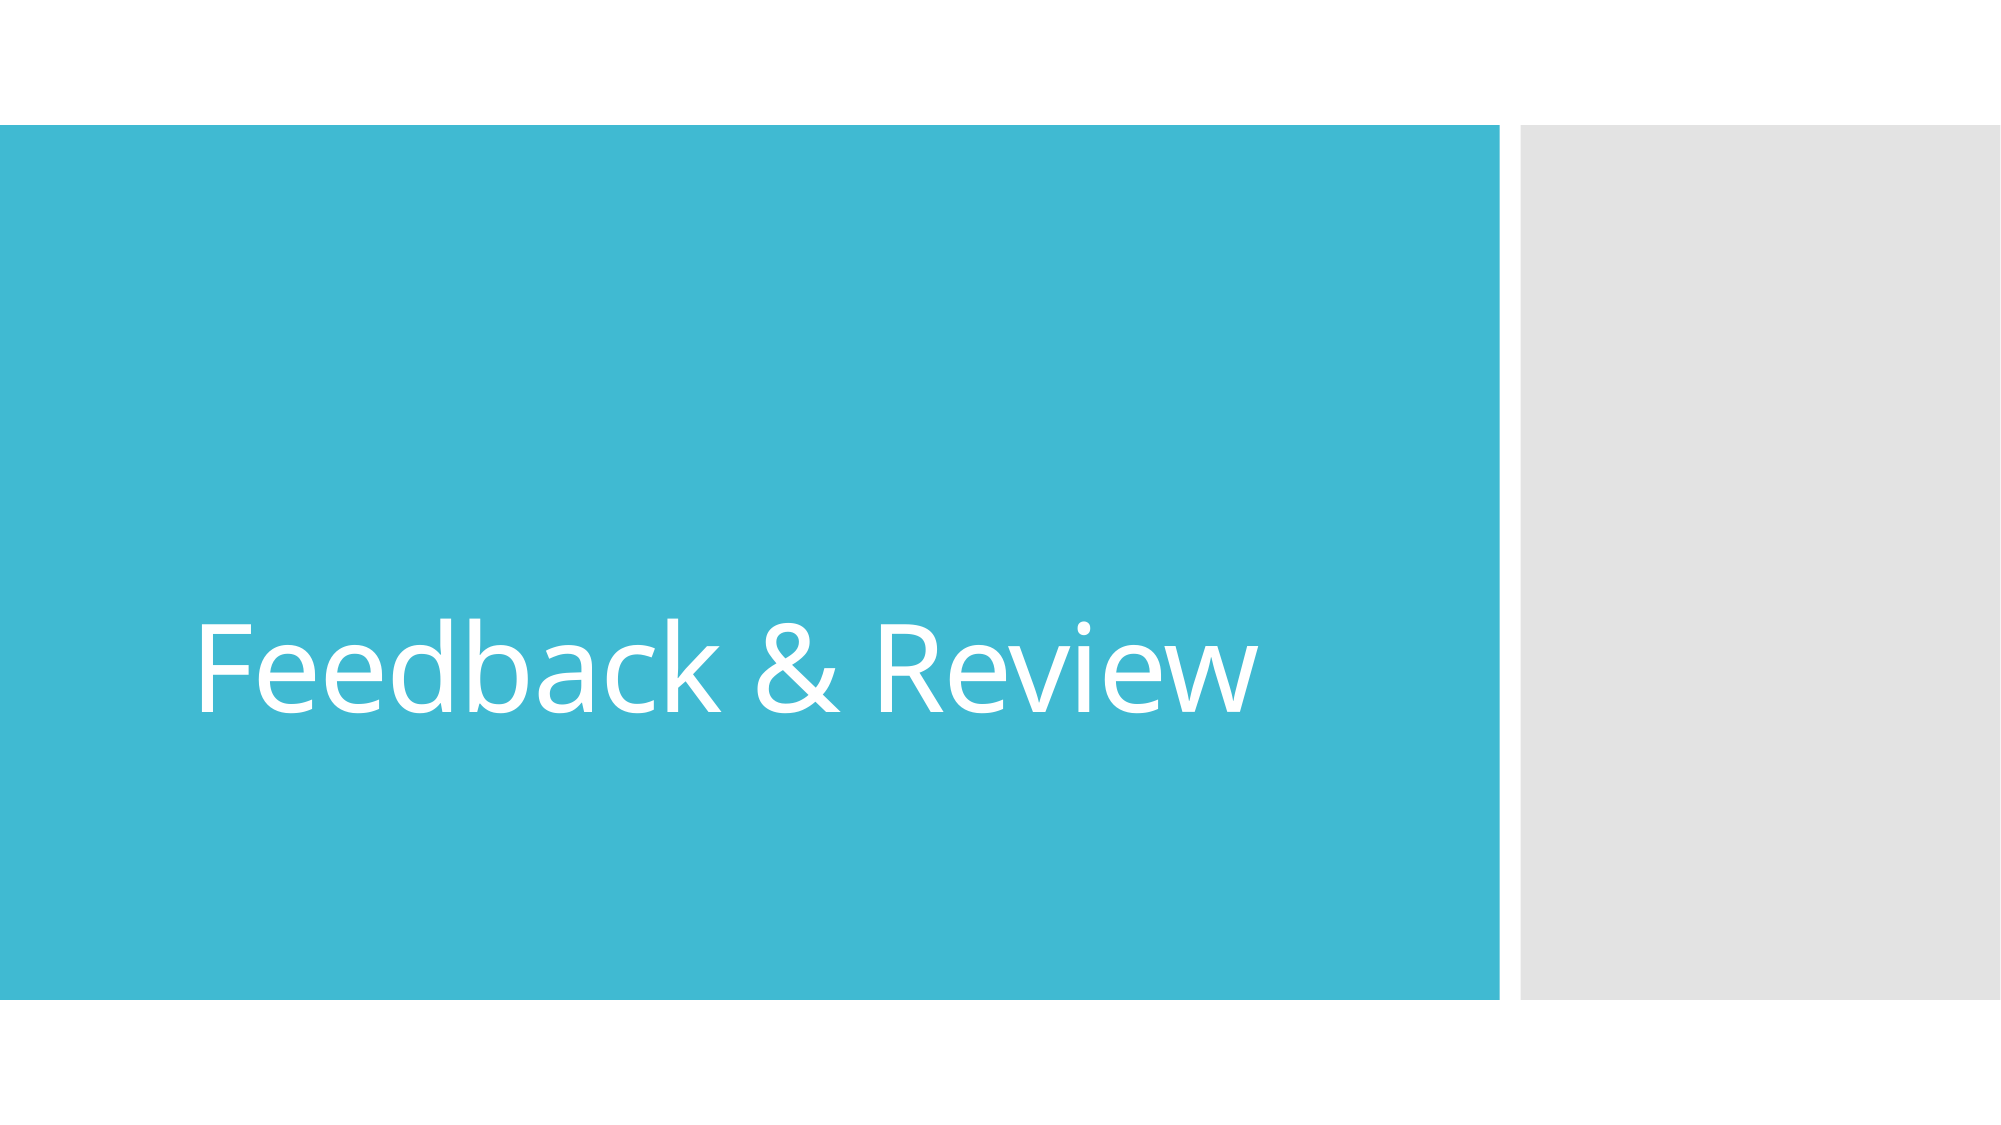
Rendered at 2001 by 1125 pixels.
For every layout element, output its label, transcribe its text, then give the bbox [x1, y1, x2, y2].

title Feedback & Review [175, 213, 1376, 747]
